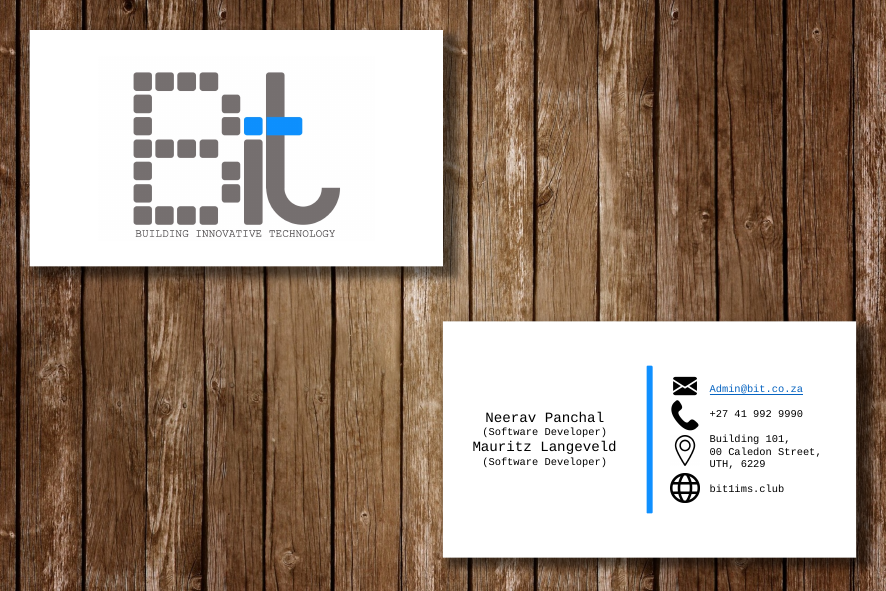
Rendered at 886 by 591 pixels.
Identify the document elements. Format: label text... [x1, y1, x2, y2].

text_box [28, 29, 444, 267]
text_box [442, 320, 857, 559]
picture [0, 0, 886, 591]
text_box [645, 364, 654, 515]
text_box Neerav Panchal (Software Developer) Mauritz Langeveld (Software Developer) [457, 400, 632, 475]
text_box Admin@bit.co.za +27 41 992 9990 Building 101, 00 Caledon Street, UTH, 6229 bit1ims.club [694, 375, 844, 503]
